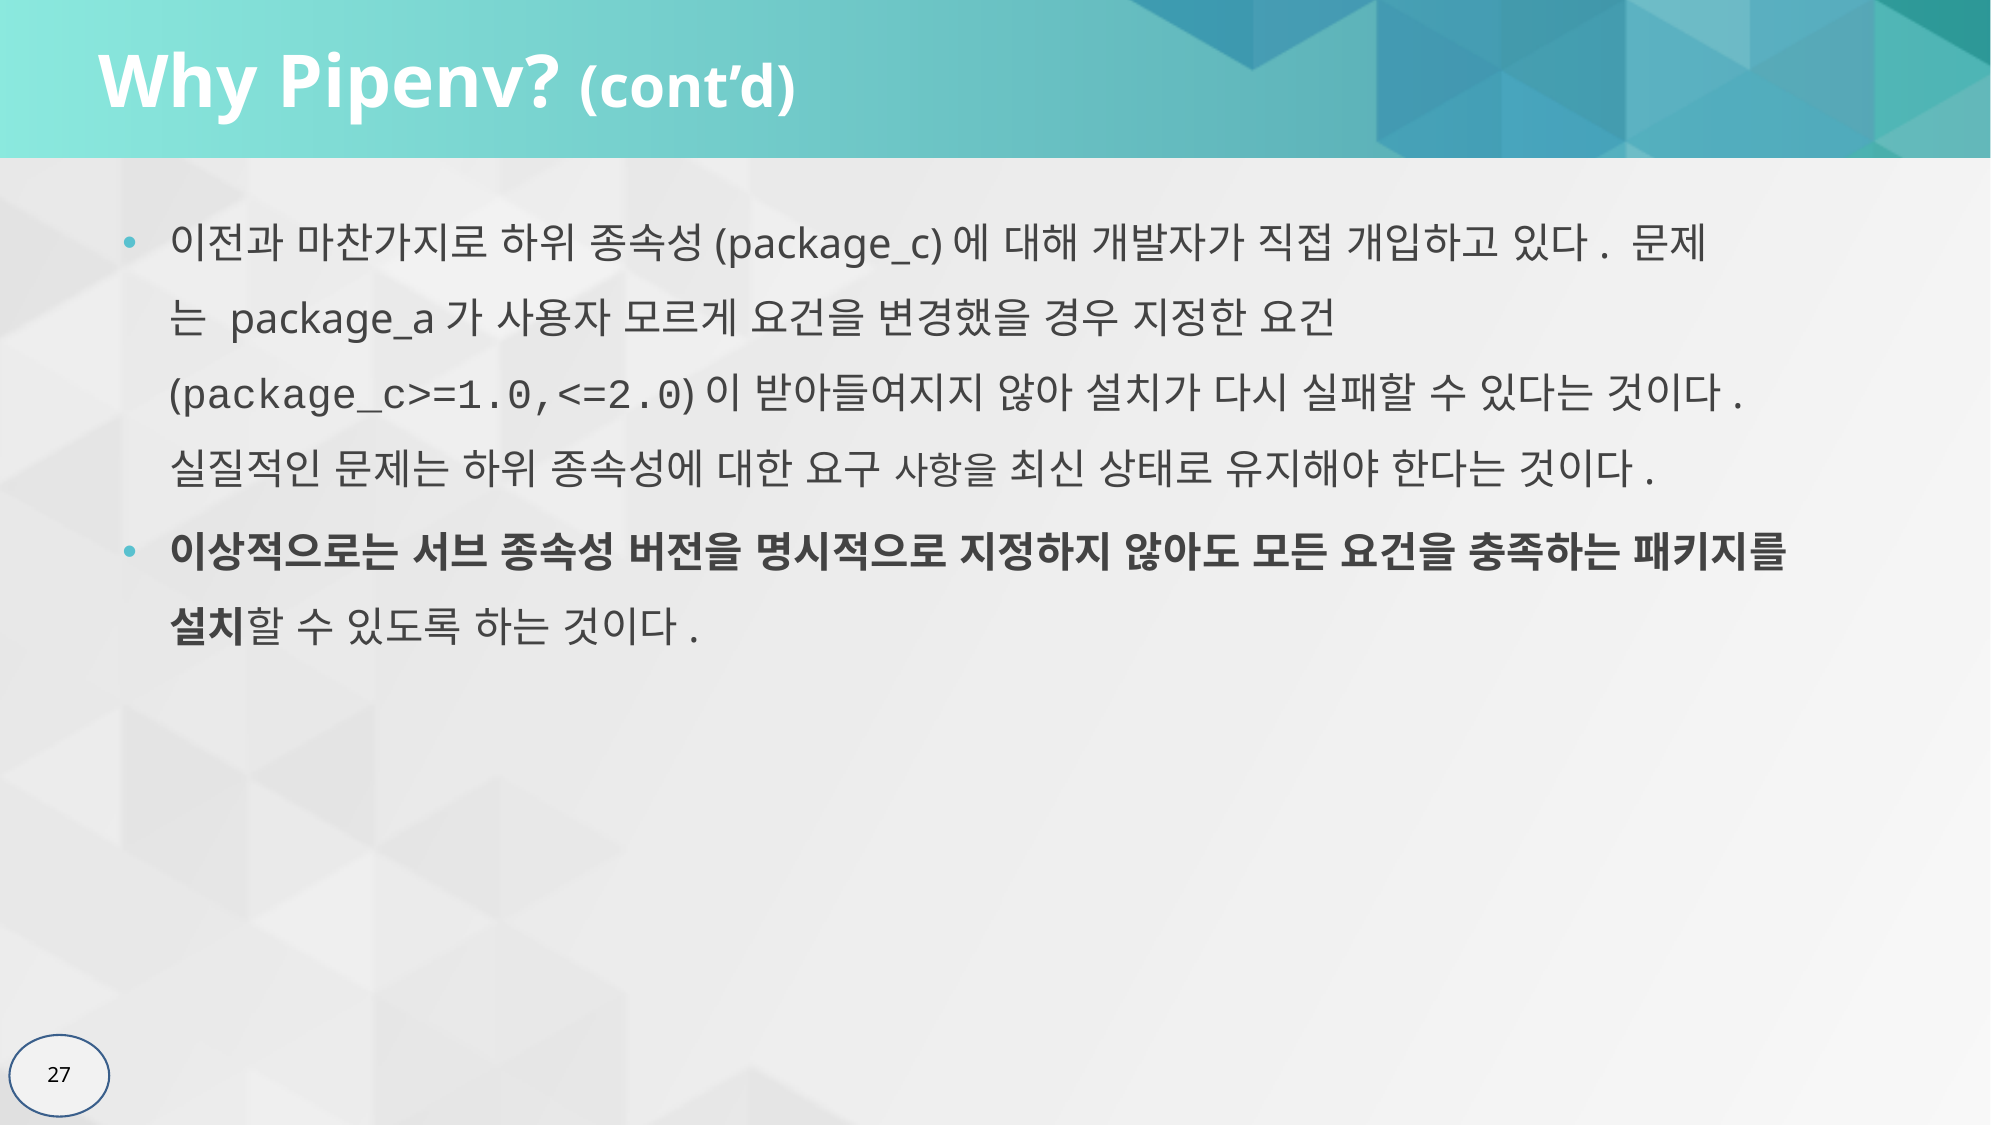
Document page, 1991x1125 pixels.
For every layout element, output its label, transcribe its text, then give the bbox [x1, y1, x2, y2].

picture [0, 0, 1991, 1125]
title Why Pipenv? (cont’d) [83, 0, 1681, 158]
text_box 이전과 마찬가지로 하위 종속성(package_c)에 대해 개발자가 직접 개입하고 있다. 문제는 package_a가 사용자 모르게 요건을 변경했을 경우 지정한 요건(package_c>=1.0,<=2.0)이 받아들여지지 않아 설치가 다시 실패할 수 있다는 것이다. 실질적인 문제는 하위 종속성에 대한 요구 사항을 최신 상태로 유지해야 한다는 것이다. 이상적으로는 서브 종속성 버전을 명시적으로 지정하지 않아도 모든 요건을 충족하는 패키지를 설치할 수 있도록 하는 것이다. [32, 184, 1852, 716]
